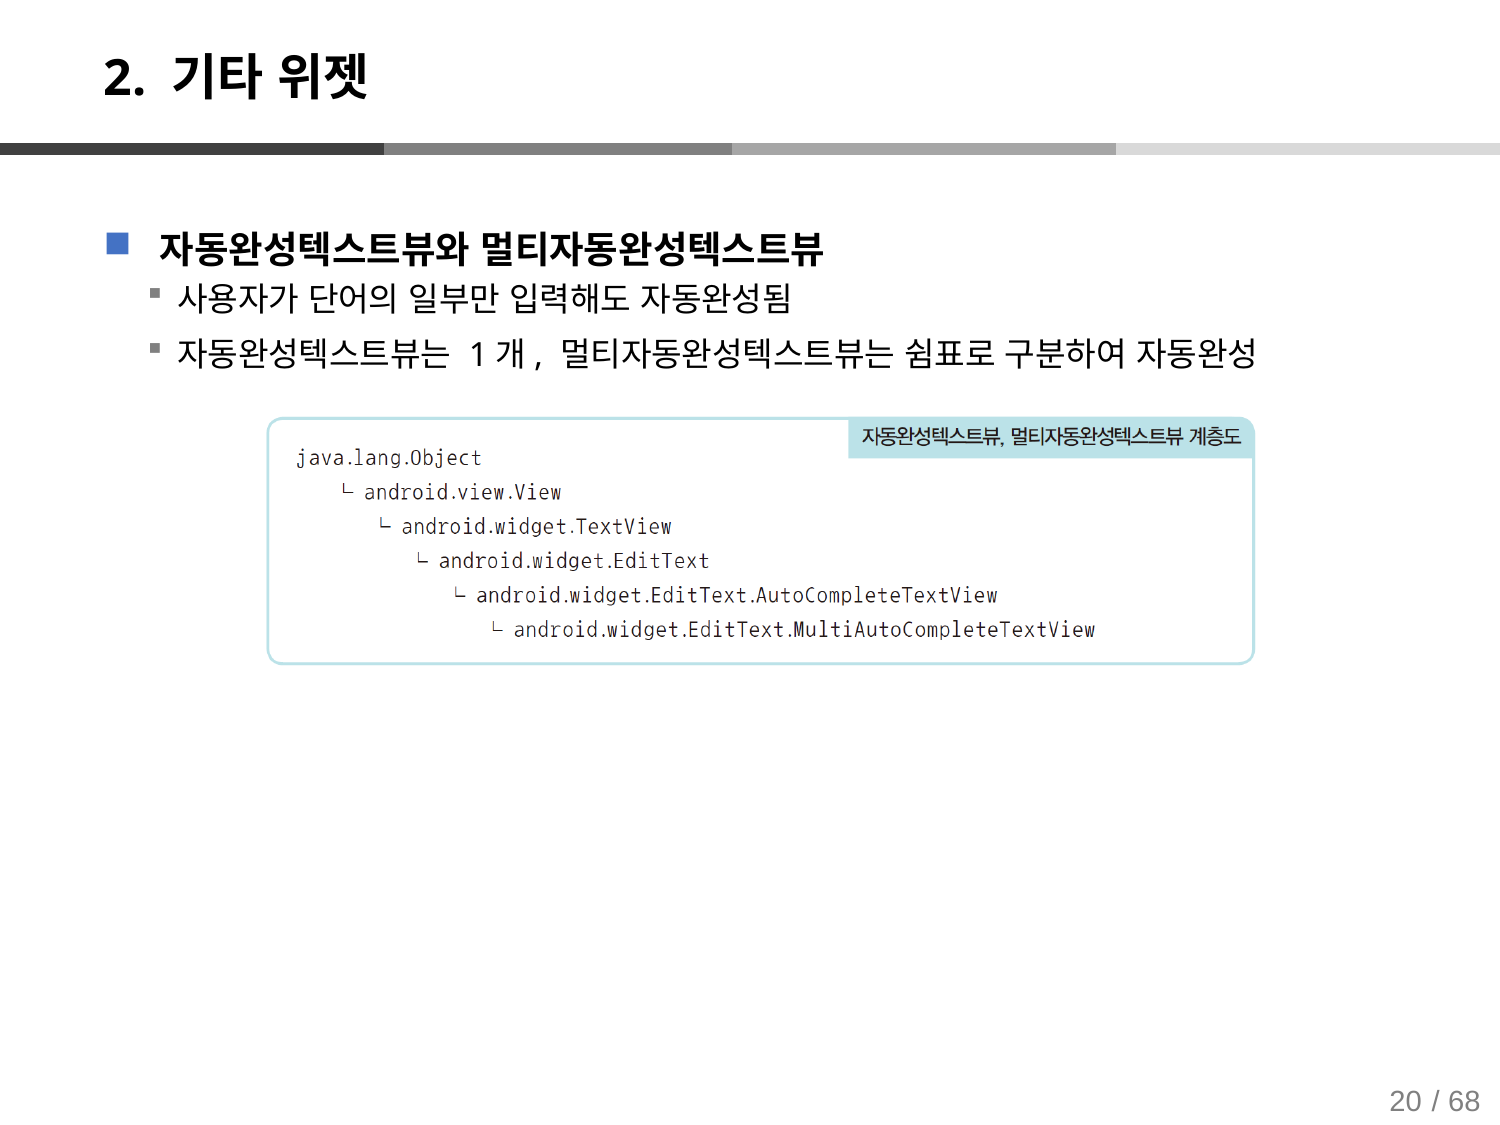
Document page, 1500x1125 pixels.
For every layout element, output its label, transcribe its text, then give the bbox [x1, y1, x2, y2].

list 자동완성텍스트뷰와 멀티자동완성텍스트뷰 사용자가 단어의 일부만 입력해도 자동완성됨 자동완성텍스트뷰는 1개, 멀티자동완성텍스트뷰는 쉼표로 구분하여 자동완성 [88, 196, 1436, 1083]
picture [263, 410, 1257, 669]
title 2. 기타 위젯 [88, 30, 1211, 121]
